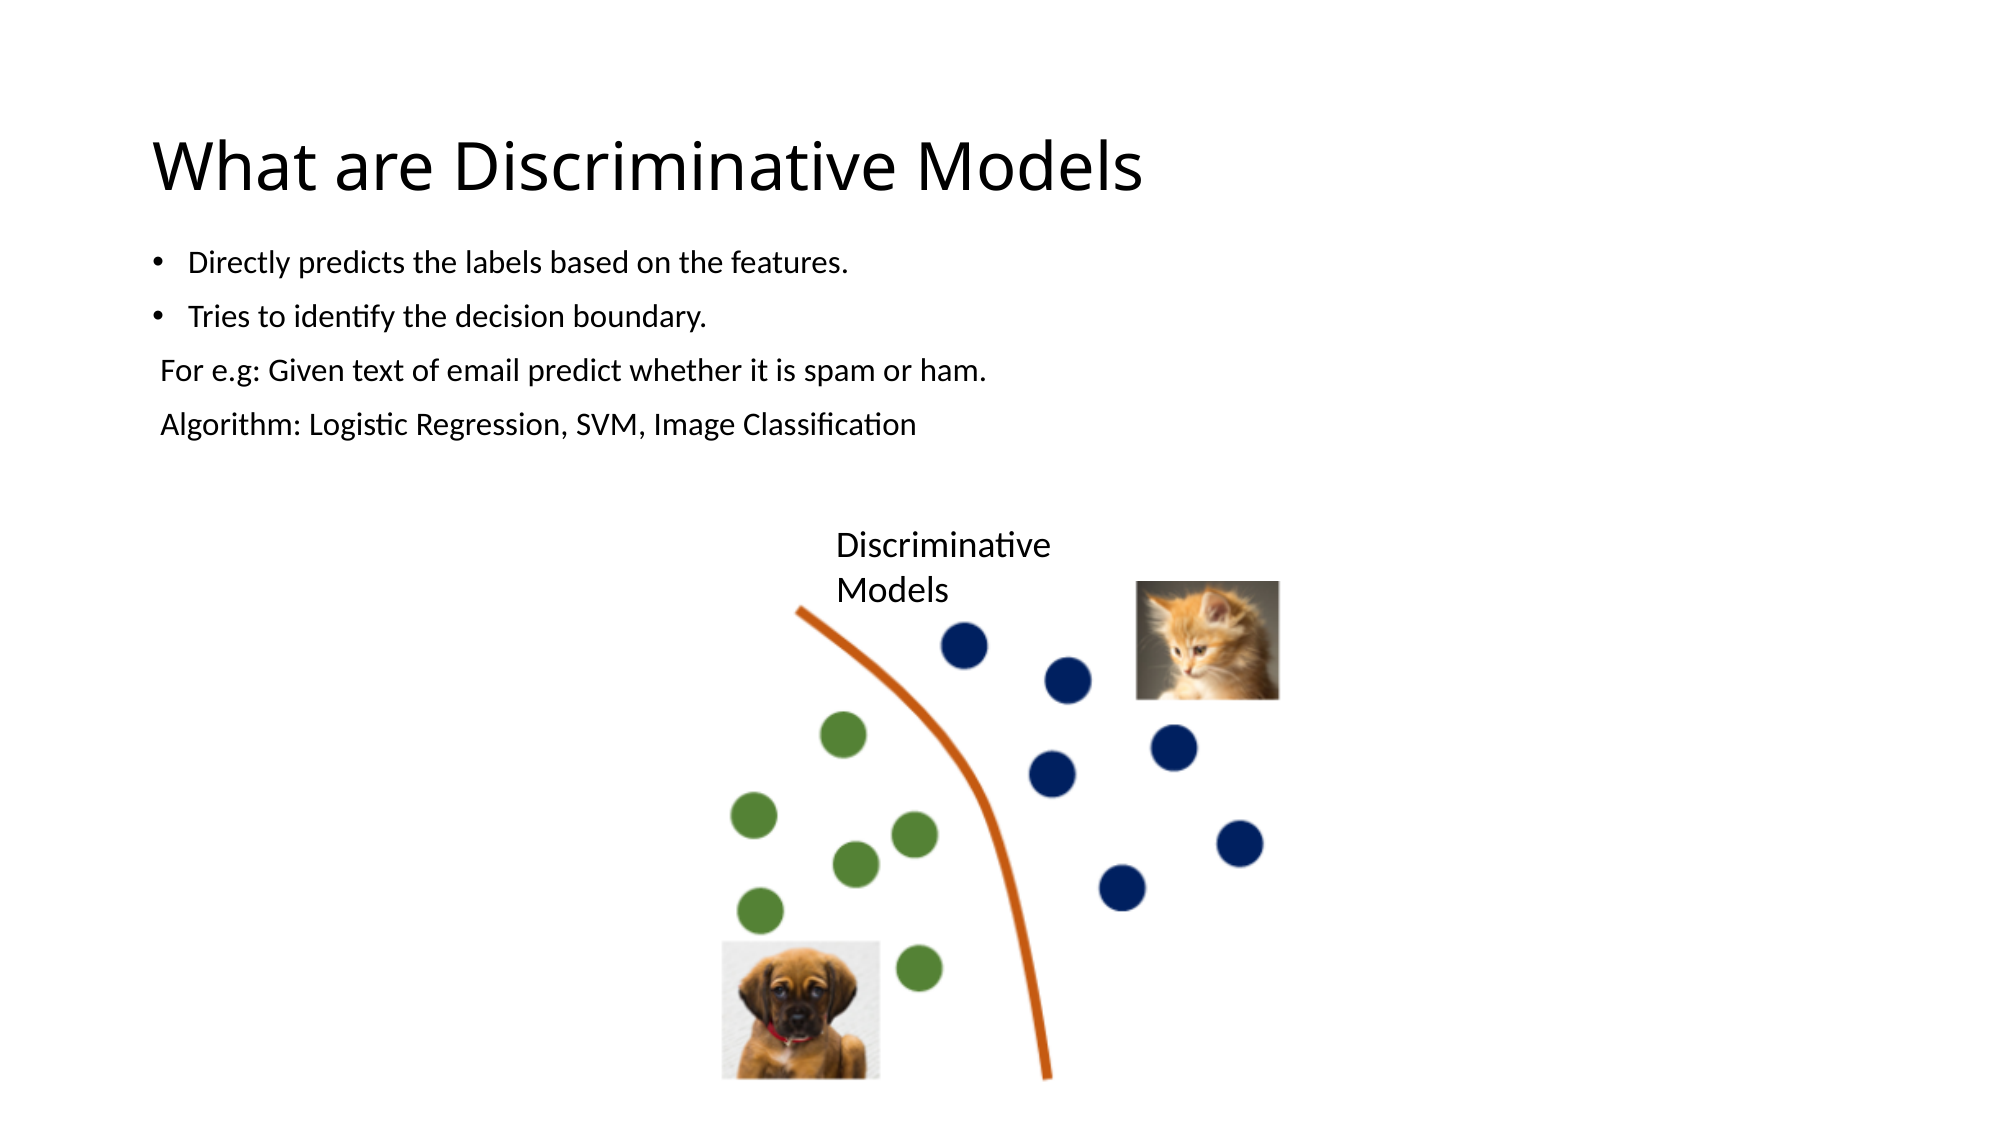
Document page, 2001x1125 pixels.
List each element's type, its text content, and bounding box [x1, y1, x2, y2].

picture [632, 581, 1318, 1103]
list Directly predicts the labels based on the features. Tries to identify the decision boundary. For e.g: Given text of email predict whether it is spam or ham. Algorithm: Logistic Regression, SVM, Image Classification [137, 237, 1863, 452]
text_box Discriminative Models [821, 512, 1159, 581]
title What are Discriminative Models [137, 59, 1863, 237]
